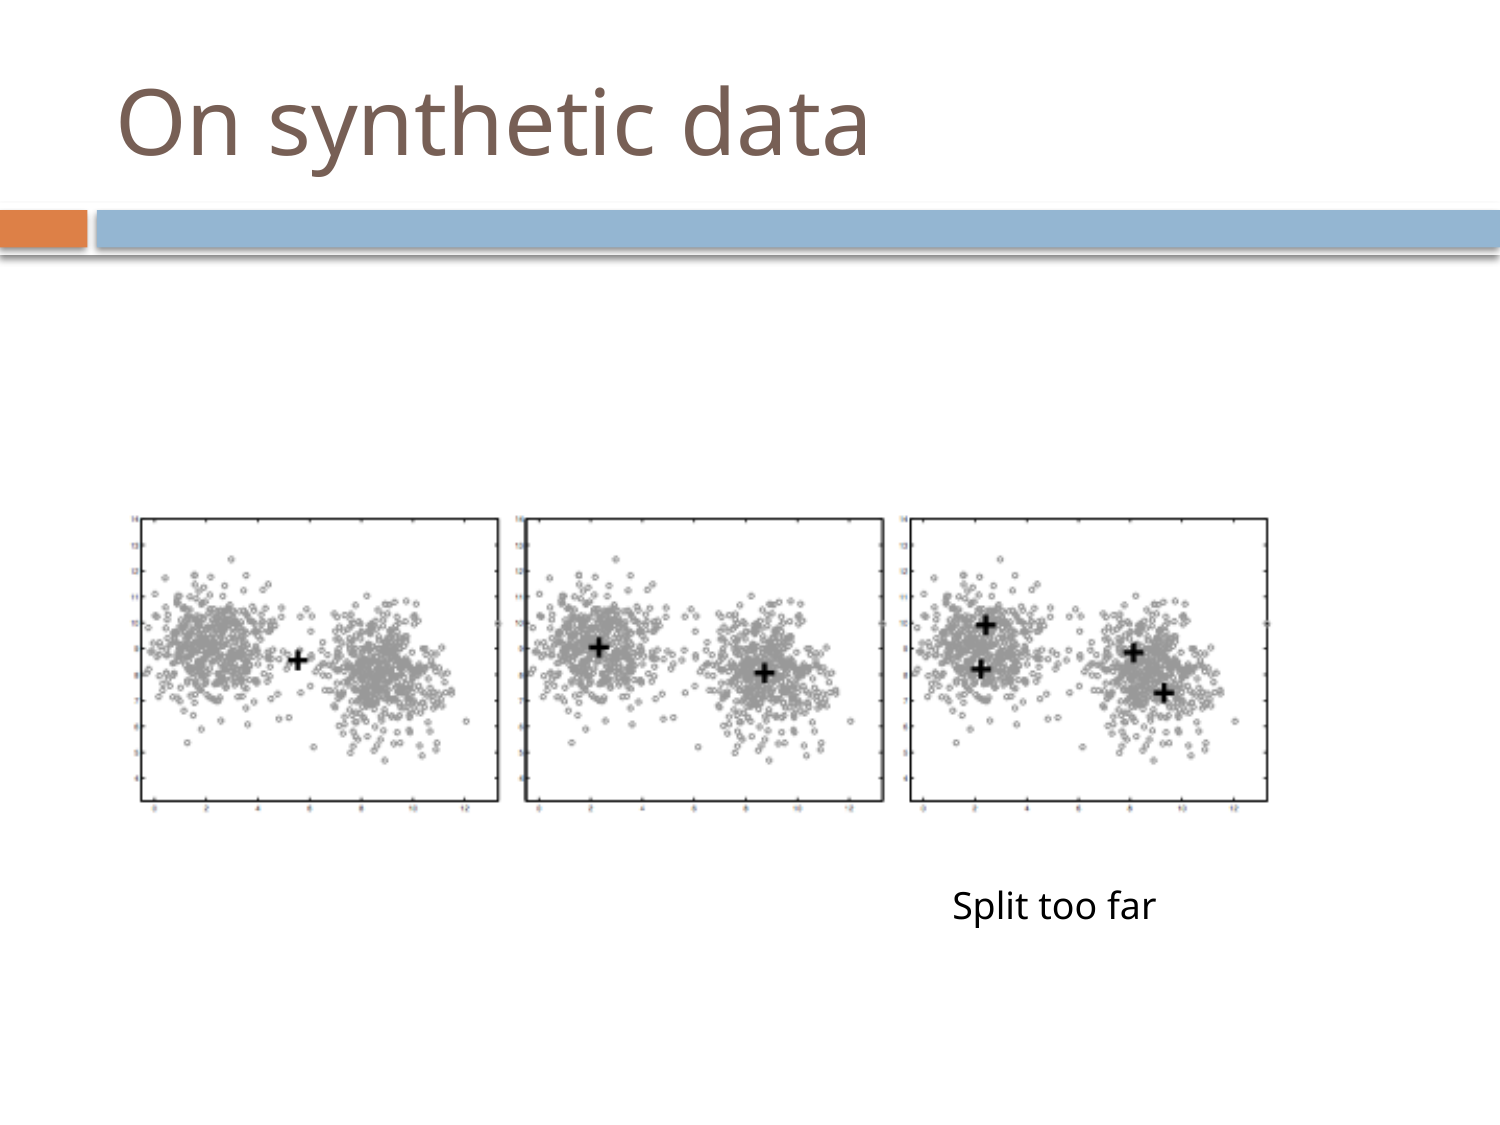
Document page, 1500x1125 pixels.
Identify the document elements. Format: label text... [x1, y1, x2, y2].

title On synthetic data [100, 37, 1438, 200]
picture [99, 487, 1301, 832]
text_box Split too far [937, 874, 1500, 935]
